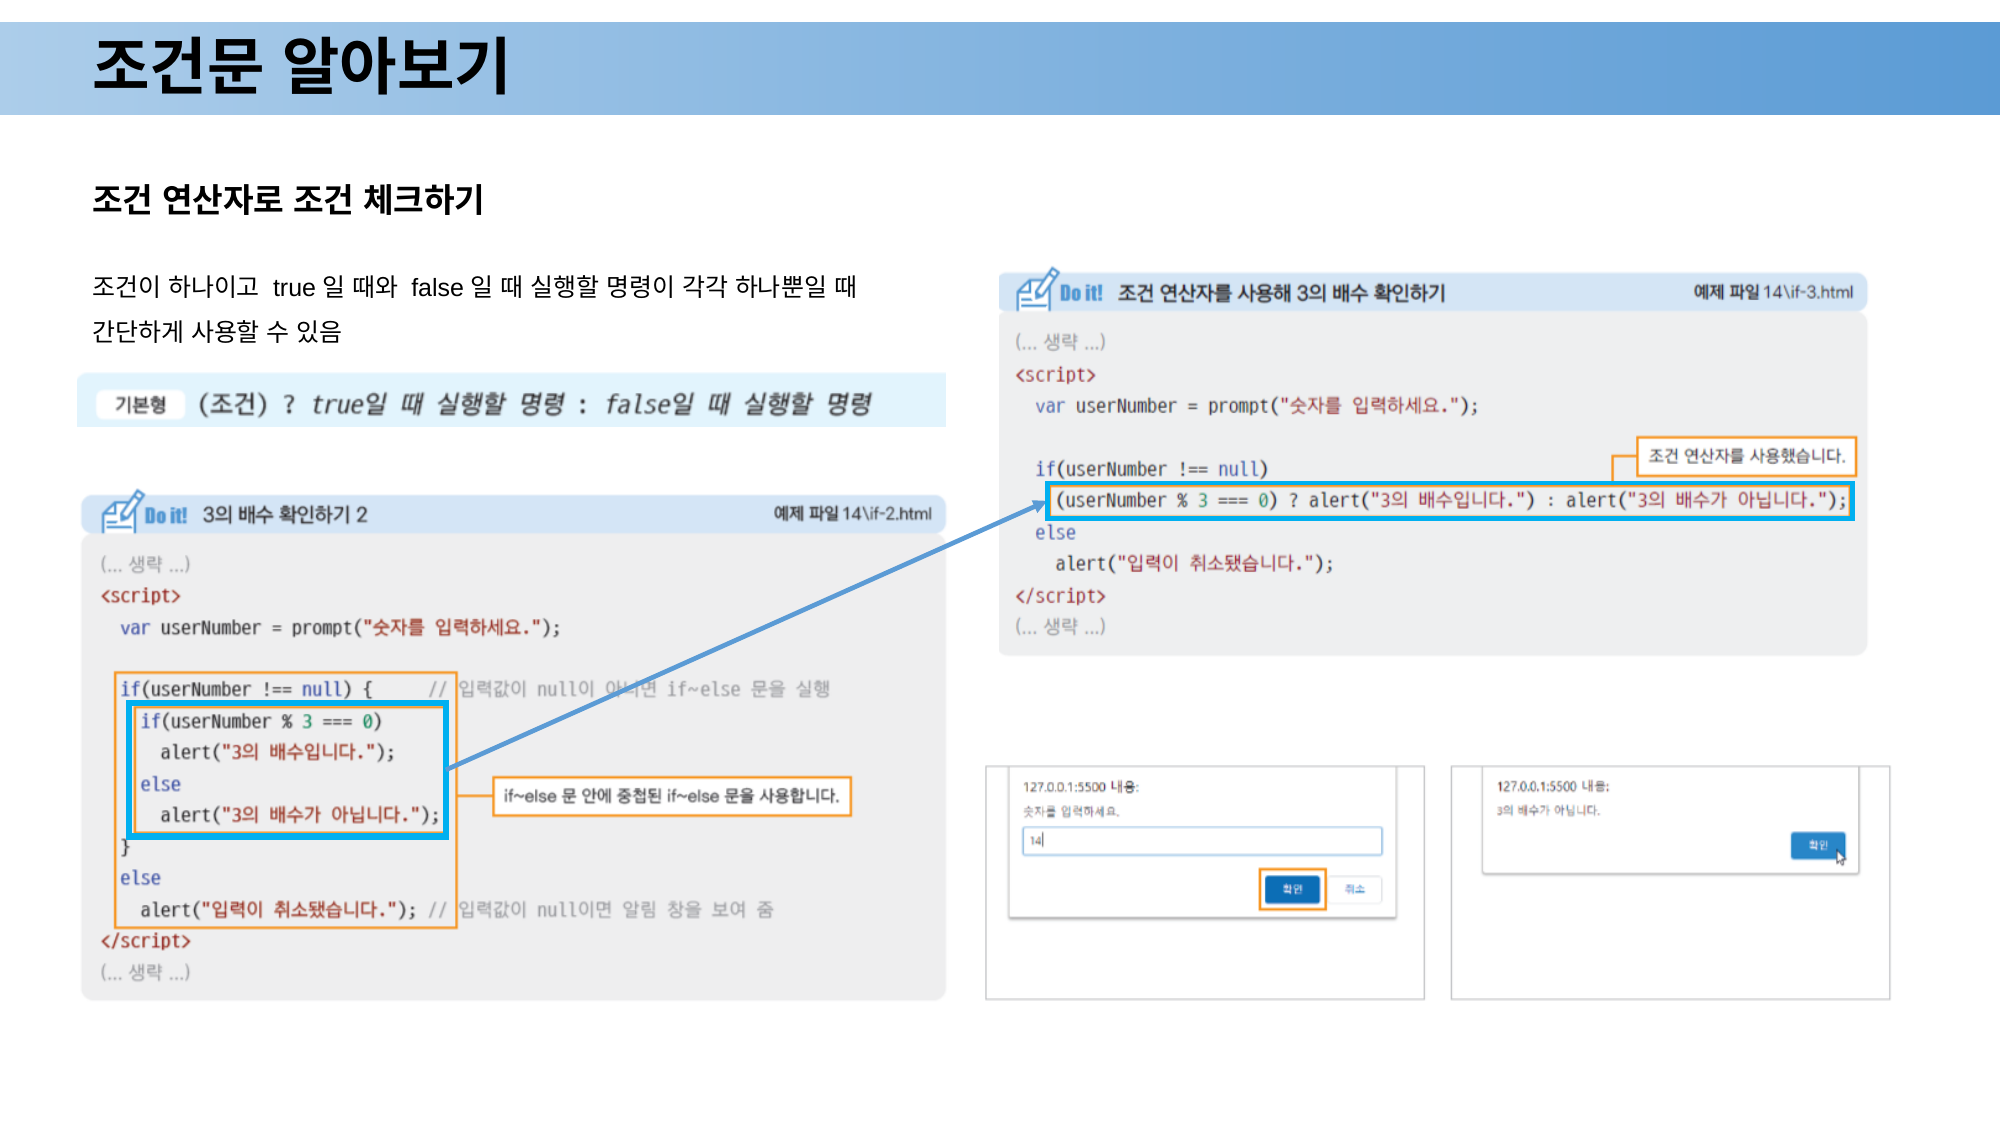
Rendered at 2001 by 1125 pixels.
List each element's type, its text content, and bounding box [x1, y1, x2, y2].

picture [979, 746, 1897, 1010]
picture [999, 264, 1876, 659]
text_box 조건이 하나이고 true일 때와 false일 때 실행할 명령이 각각 하나뿐일 때 간단하게 사용할 수 있음 [77, 249, 909, 354]
picture [77, 371, 946, 427]
title 조건문 알아보기 [77, 22, 1569, 116]
text_box 조건 연산자로 조건 체크하기 [77, 171, 640, 227]
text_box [129, 482, 1853, 837]
picture [77, 480, 953, 1010]
